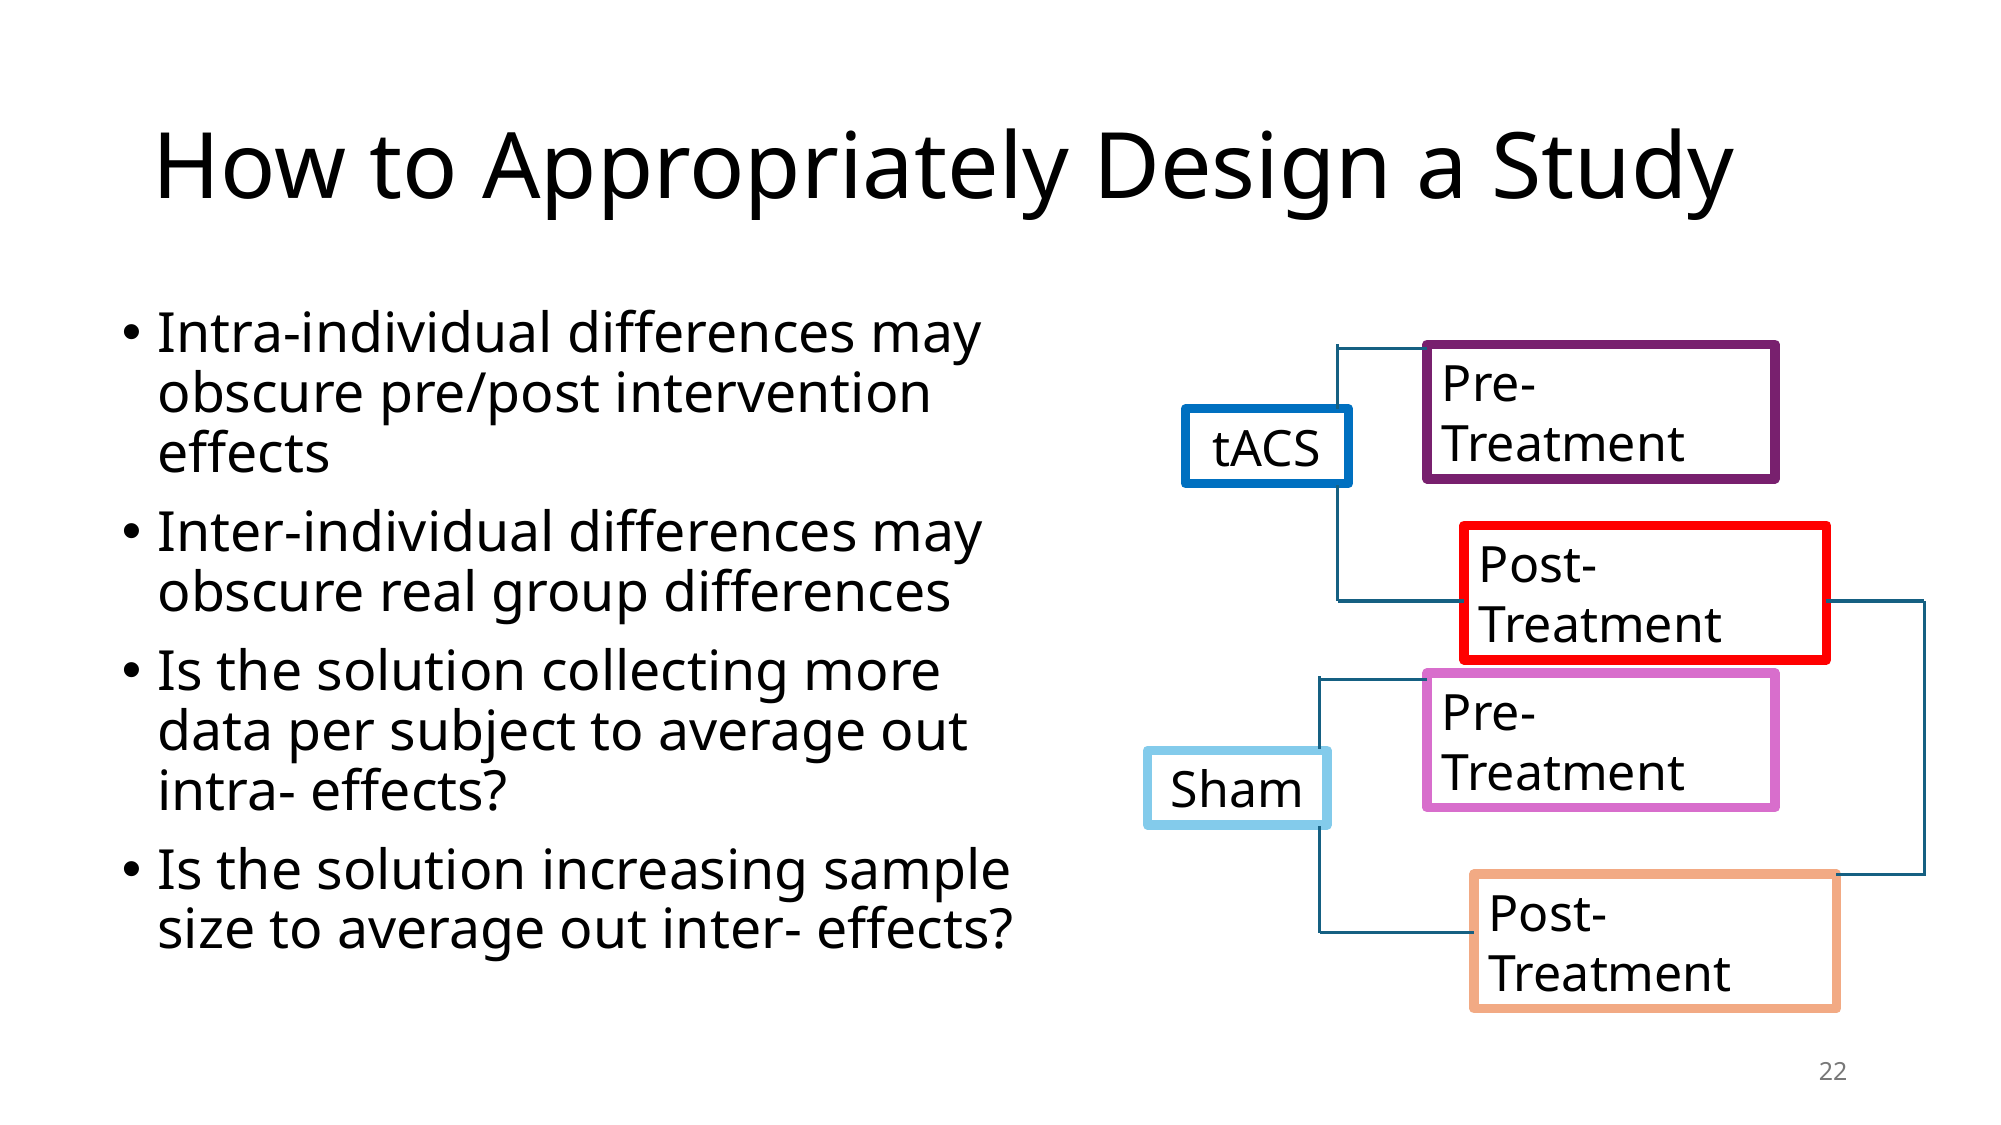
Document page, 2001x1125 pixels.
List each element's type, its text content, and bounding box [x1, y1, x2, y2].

text_box Post-Treatment [1474, 874, 1837, 1009]
slide_number 22 [1412, 1042, 1863, 1103]
text_box Post-Treatment [1464, 525, 1827, 660]
text_box Sham [1147, 750, 1328, 826]
text_box Pre-Treatment [1427, 344, 1775, 479]
list Intra-individual differences may obscure pre/post intervention effects Inter-individual differences may obscure real group differences Is the solution collecting more data per subject to average out intra- effects? Is the solution increasing sample size to average out inter- effects? [106, 297, 1037, 989]
text_box Pre-Treatment [1427, 672, 1775, 808]
text_box tACS [1185, 408, 1349, 484]
title How to Appropriately Design a Study [137, 59, 1863, 278]
